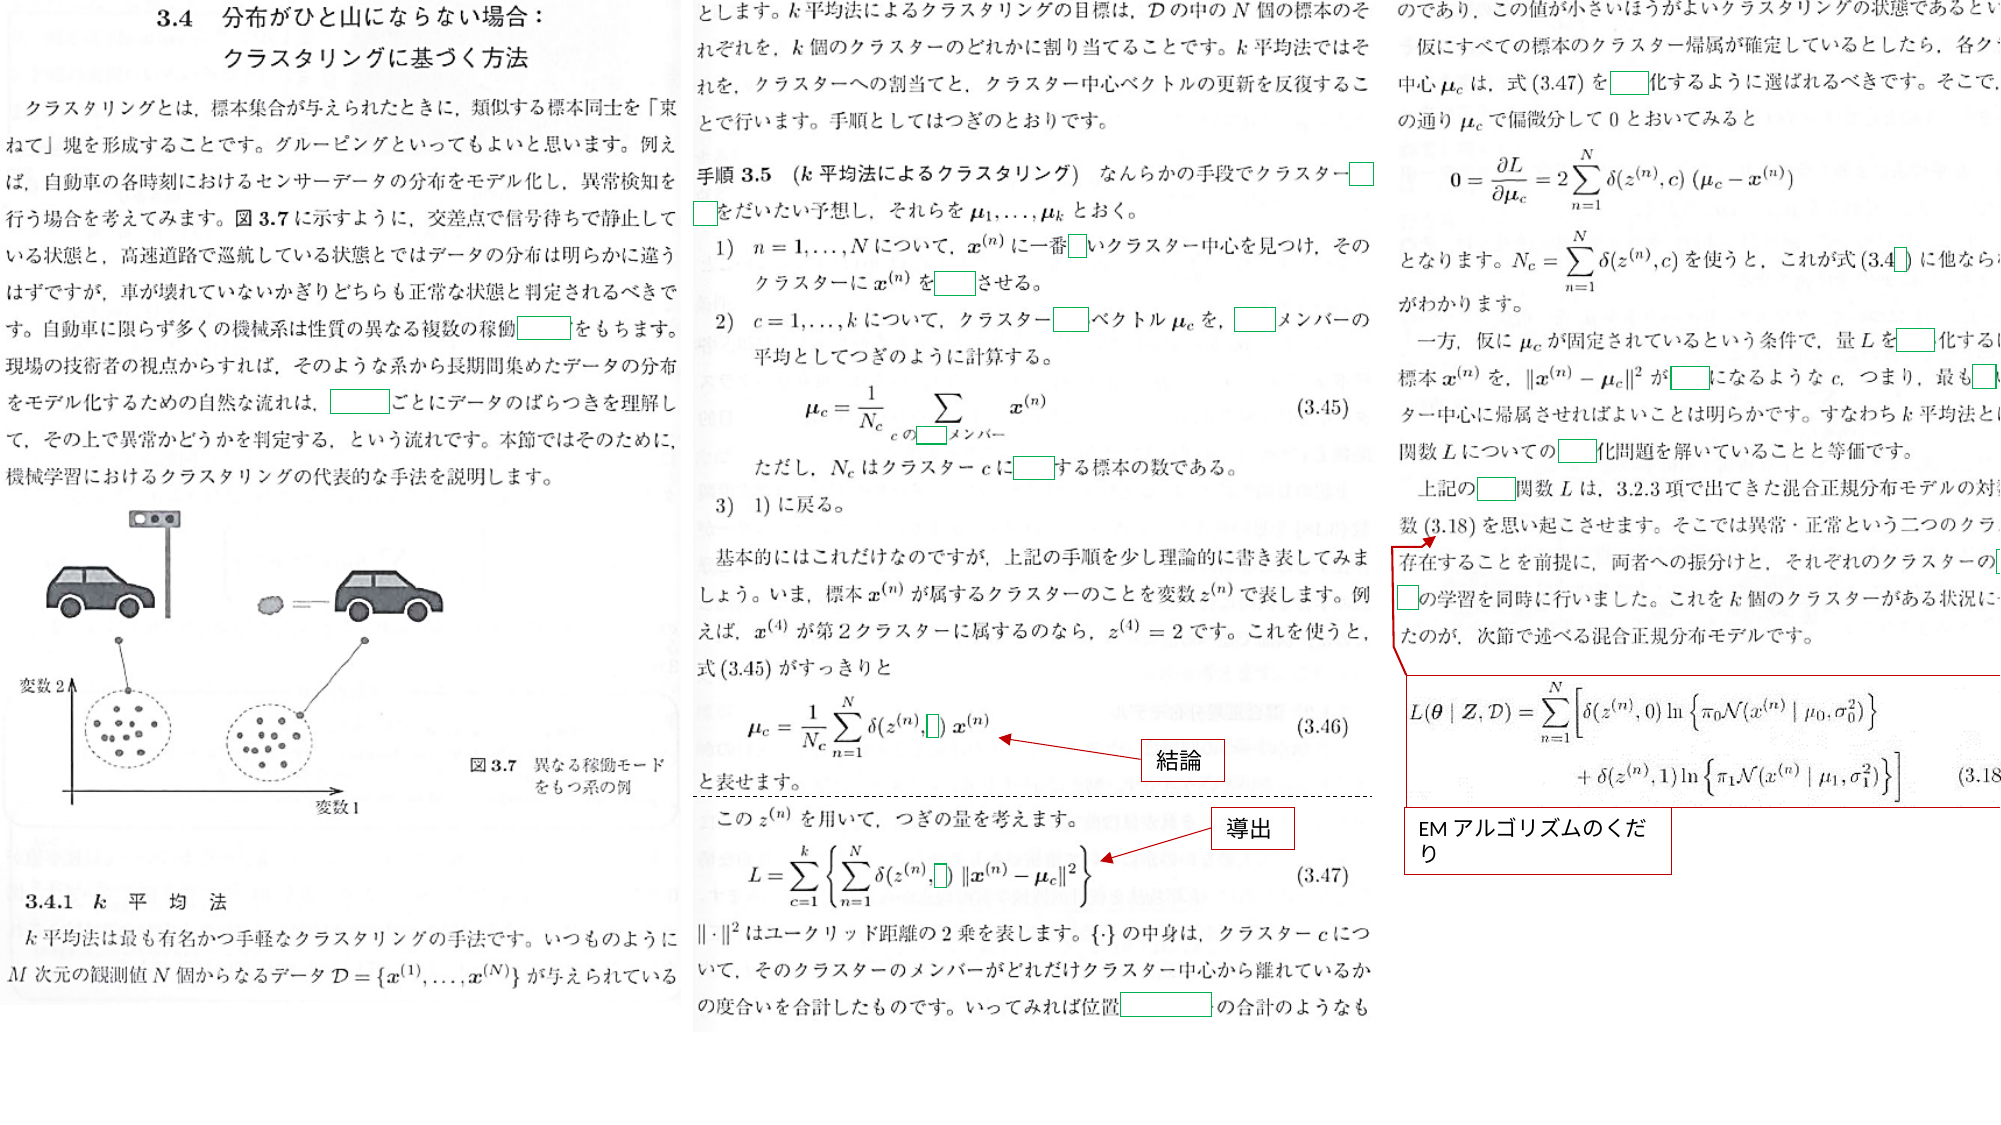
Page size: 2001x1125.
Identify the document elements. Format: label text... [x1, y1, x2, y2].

picture [1406, 675, 2001, 808]
picture [693, 0, 1382, 1032]
text_box [1391, 545, 1412, 676]
text_box EMアルゴリズムのくだり [1404, 807, 1672, 875]
picture [0, 0, 681, 1005]
picture [1394, 0, 2000, 650]
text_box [1099, 827, 1212, 862]
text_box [998, 737, 1141, 760]
